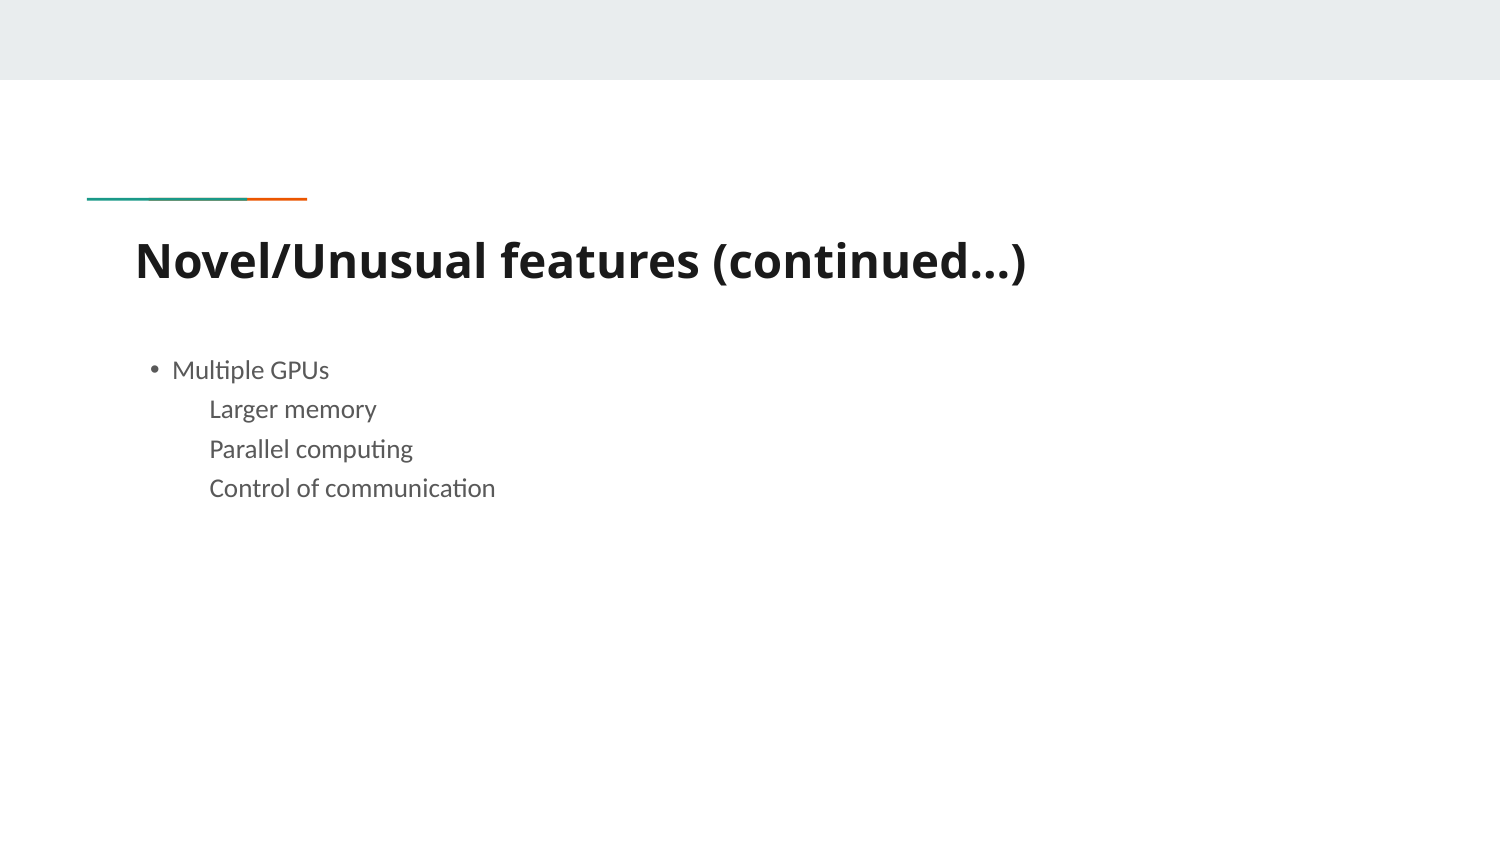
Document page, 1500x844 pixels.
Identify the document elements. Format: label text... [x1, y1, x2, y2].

title Novel/Unusual features (continued…) [119, 216, 1381, 305]
list Multiple GPUs Larger memory Parallel computing Control of communication [119, 341, 1381, 712]
